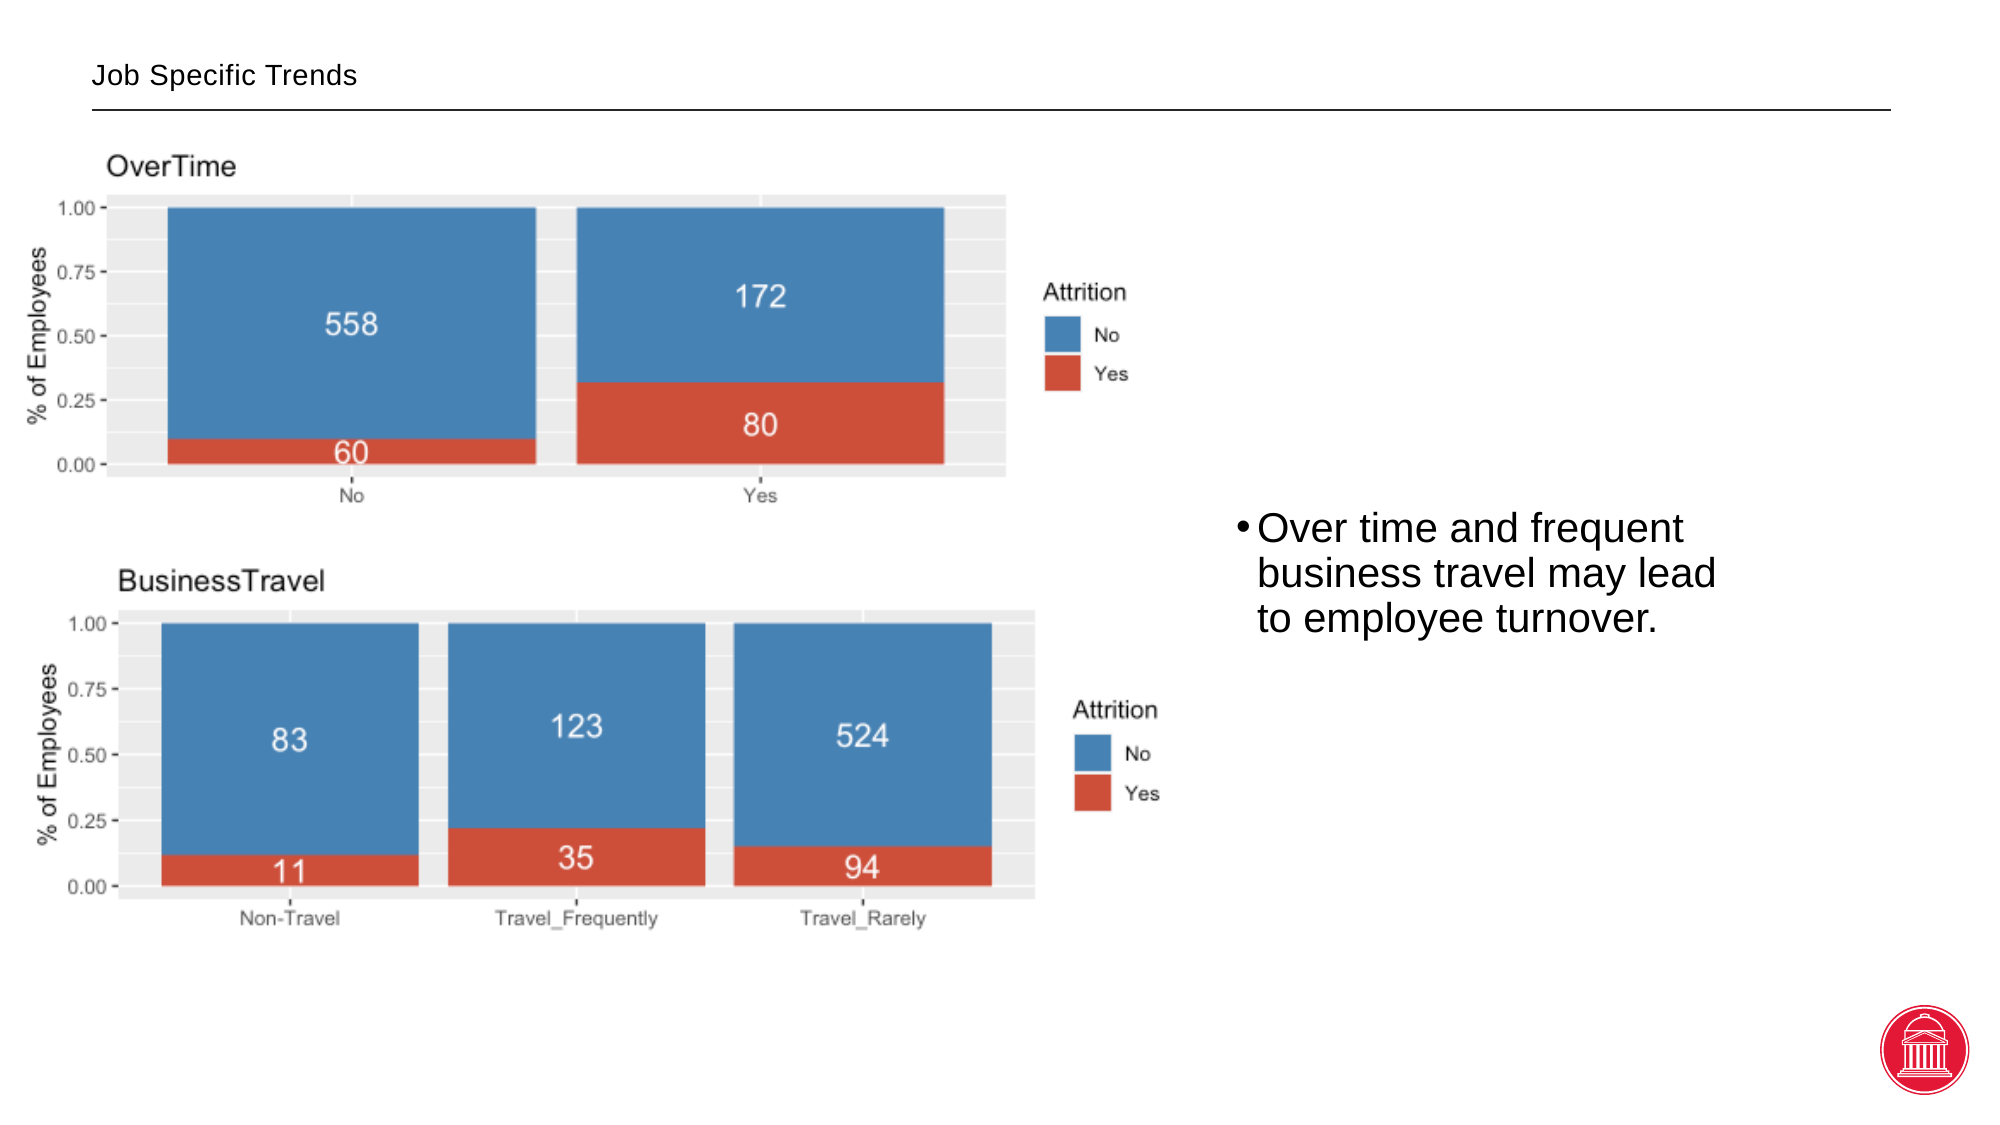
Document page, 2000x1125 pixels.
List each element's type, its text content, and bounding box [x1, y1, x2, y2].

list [14, 136, 1147, 528]
title Job Specific Trends [91, 42, 1892, 110]
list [10, 543, 1177, 967]
text_box Over time and frequent business travel may lead to employee turnover. [1236, 153, 1750, 994]
